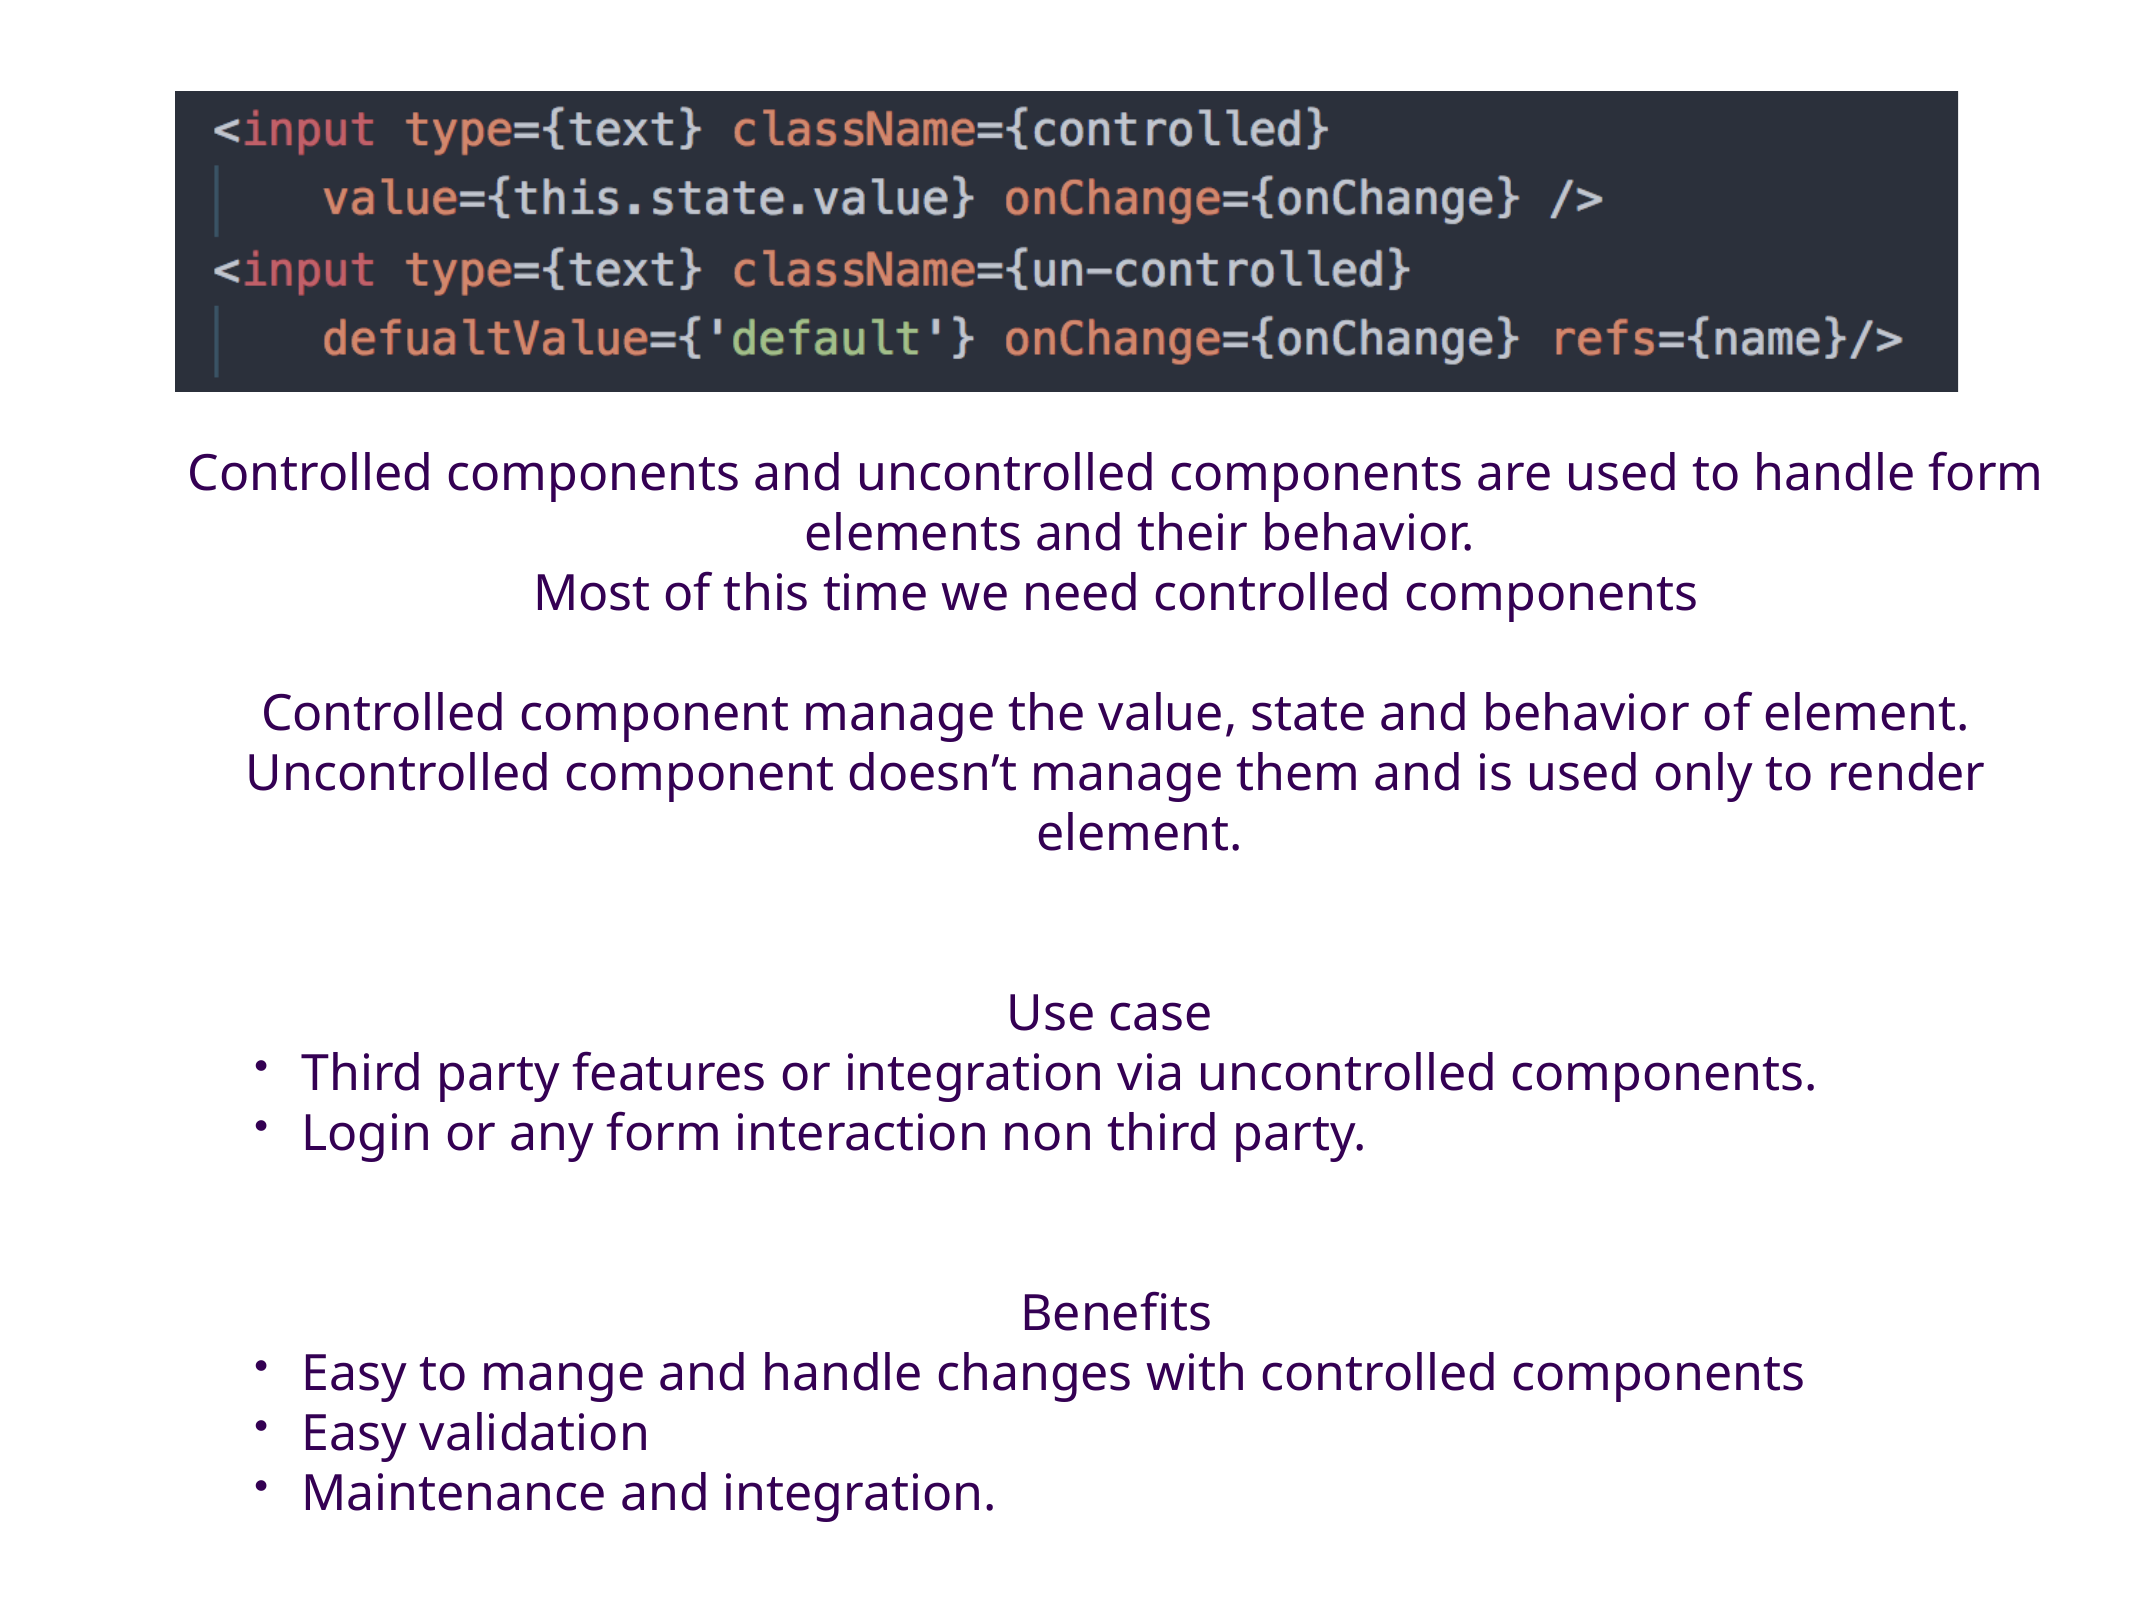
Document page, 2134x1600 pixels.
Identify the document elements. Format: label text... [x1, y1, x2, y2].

picture [174, 91, 1959, 392]
list Controlled components and uncontrolled components are used to handle form elements and their behavior. Most of this time we need controlled components Controlled component manage the value, state and behavior of element. Uncontrolled component doesn’t manage them and is used only to render element. Use case Third party features or integration via uncontrolled components. Login or any form interaction non third party. Benefits Easy to mange and handle changes with controlled components Easy validation Maintenance and integration. [174, 431, 2094, 1565]
